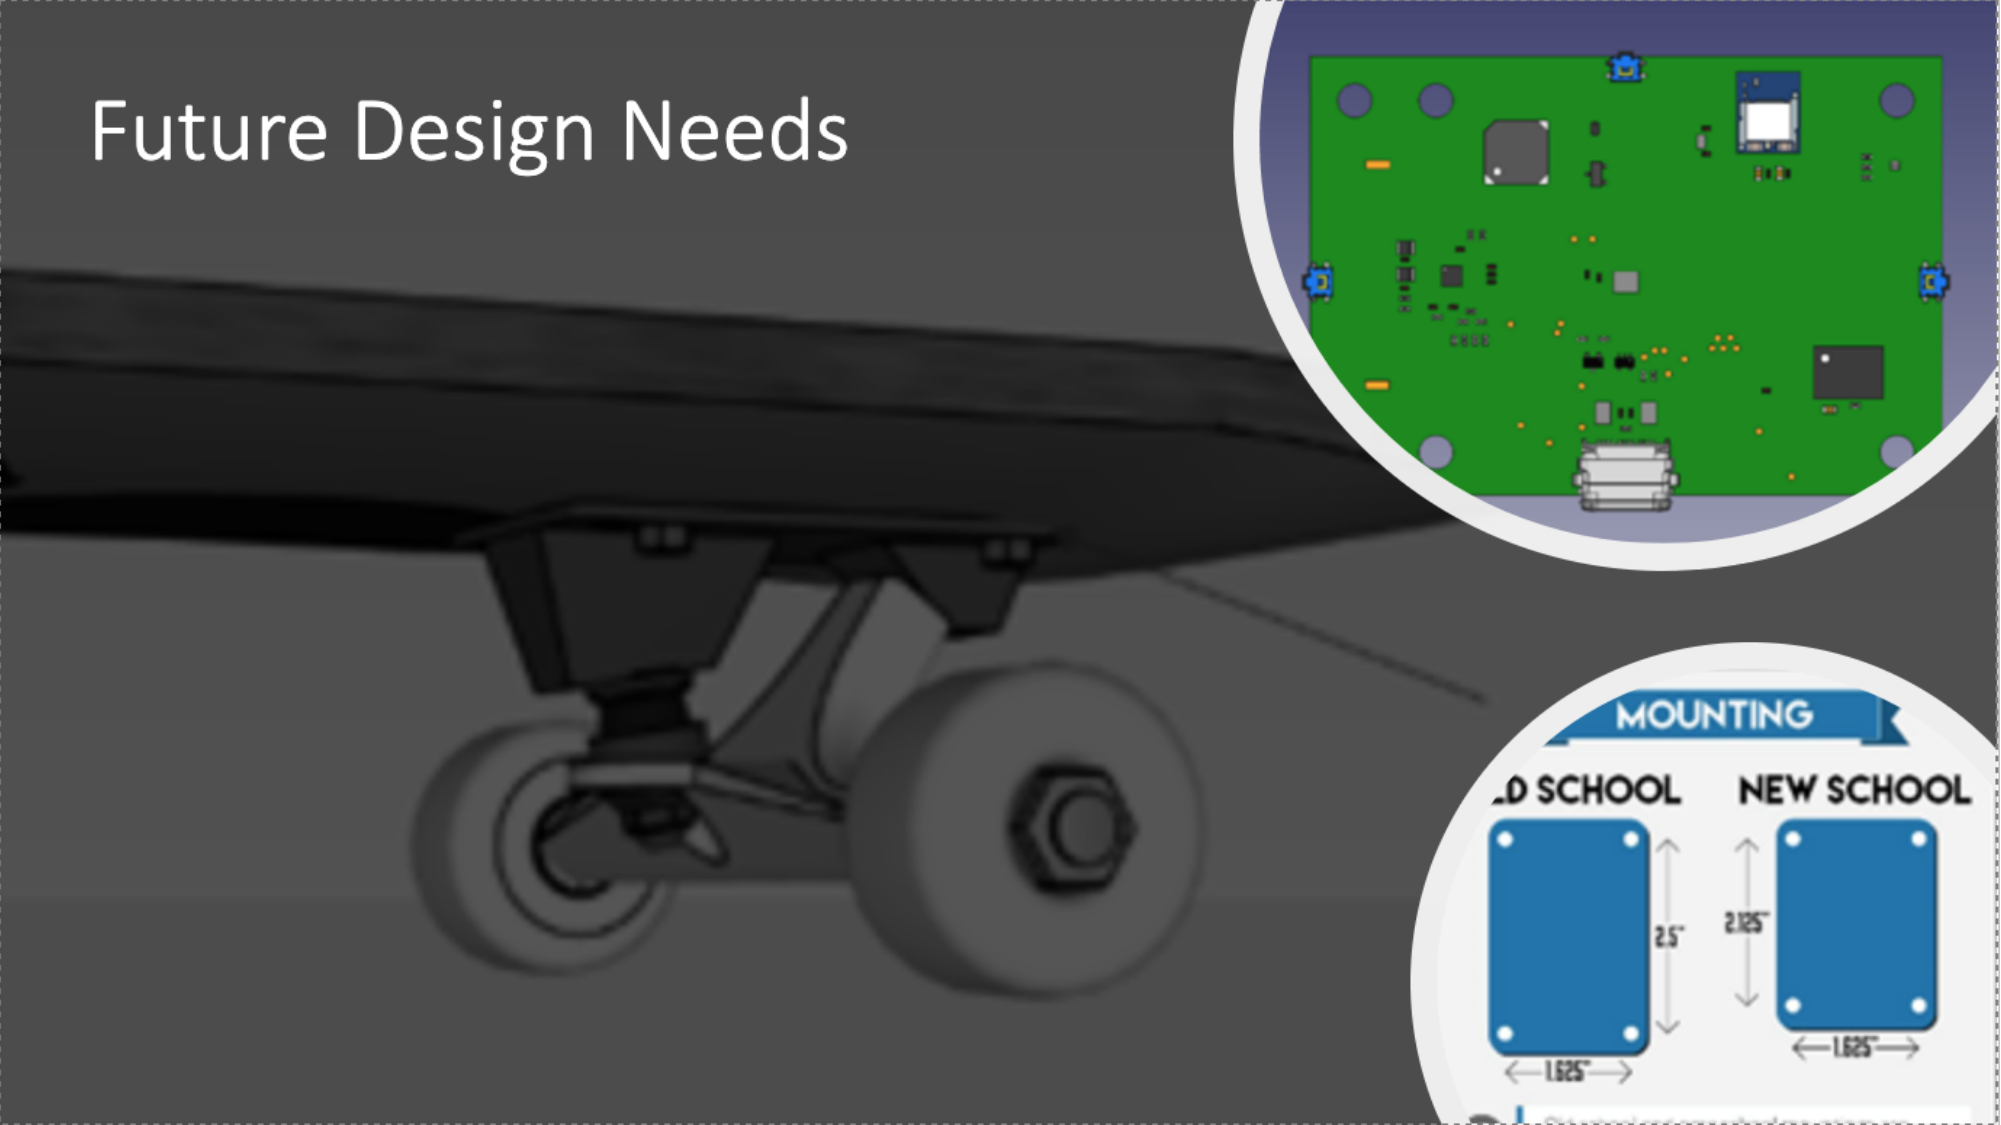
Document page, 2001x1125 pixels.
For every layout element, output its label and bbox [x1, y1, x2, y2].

list [0, 0, 2000, 1125]
